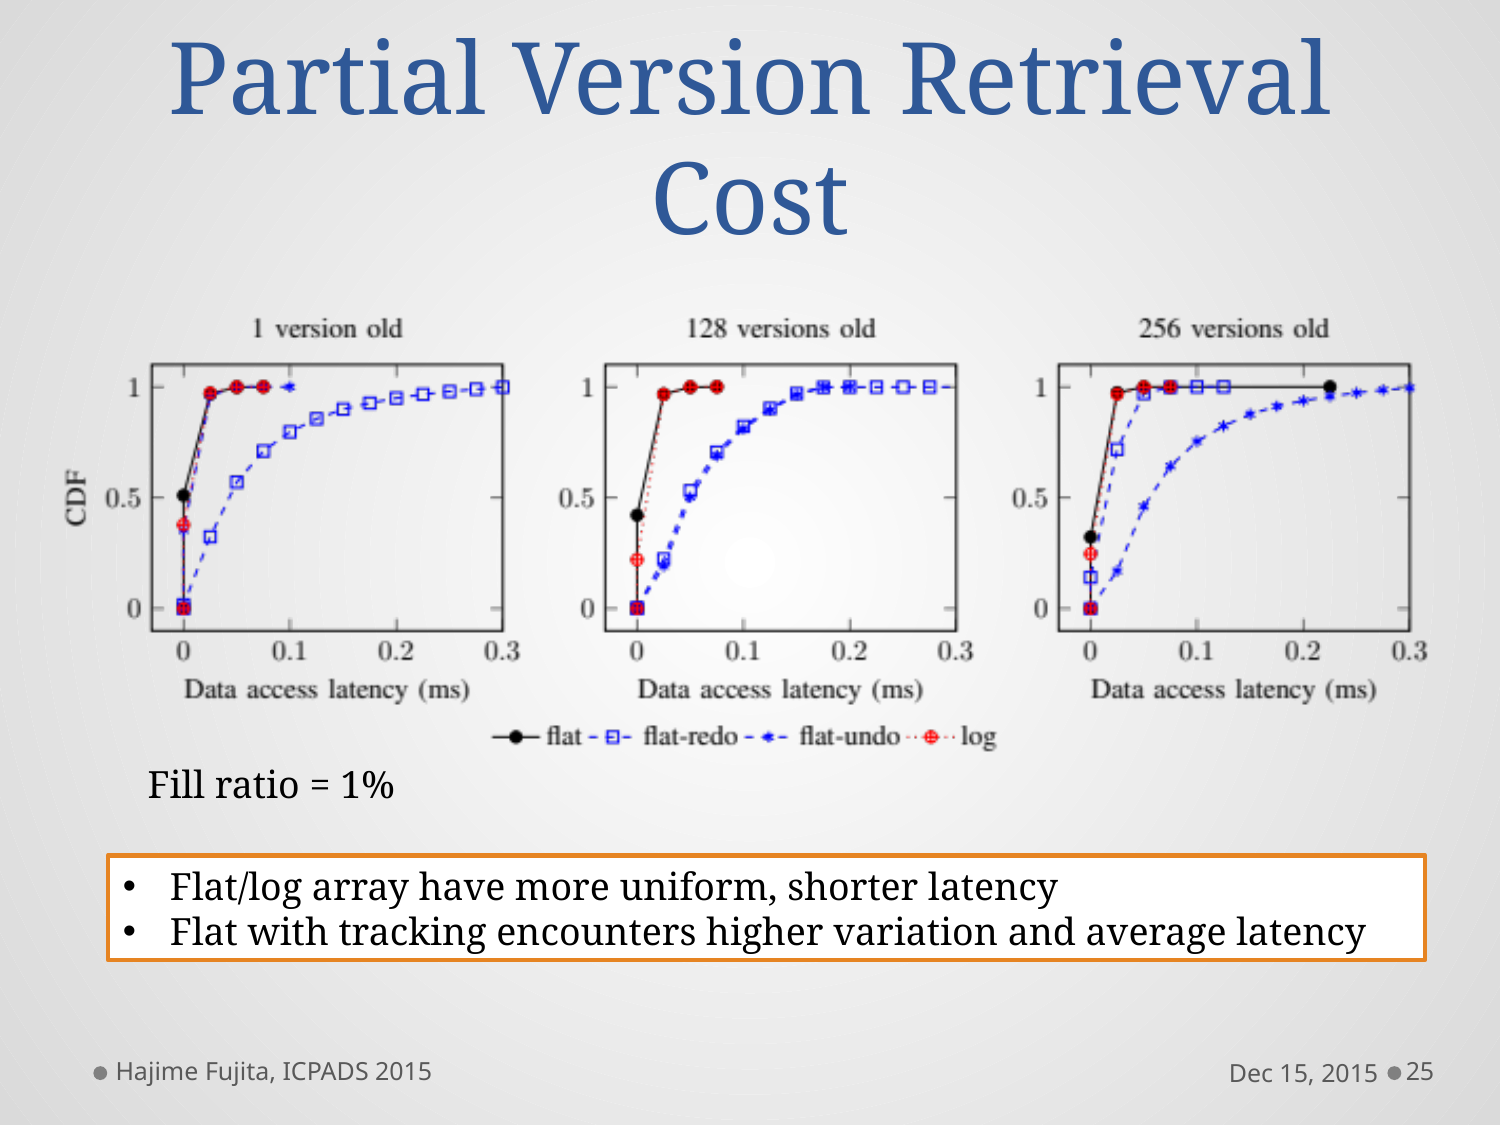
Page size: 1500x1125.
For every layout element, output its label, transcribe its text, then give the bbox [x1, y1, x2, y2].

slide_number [1043, 1042, 1386, 1103]
picture [60, 303, 1434, 754]
footer Hajime Fujita, ICPADS 2015 [108, 1042, 576, 1103]
slide_number 25 [1401, 1042, 1494, 1103]
text_box Fill ratio = 1% [132, 762, 841, 813]
title Partial Version Retrieval Cost [75, 0, 1425, 263]
text_box Flat/log array have more uniform, shorter latency Flat with tracking encounters higher variation and average latency [106, 853, 1427, 962]
